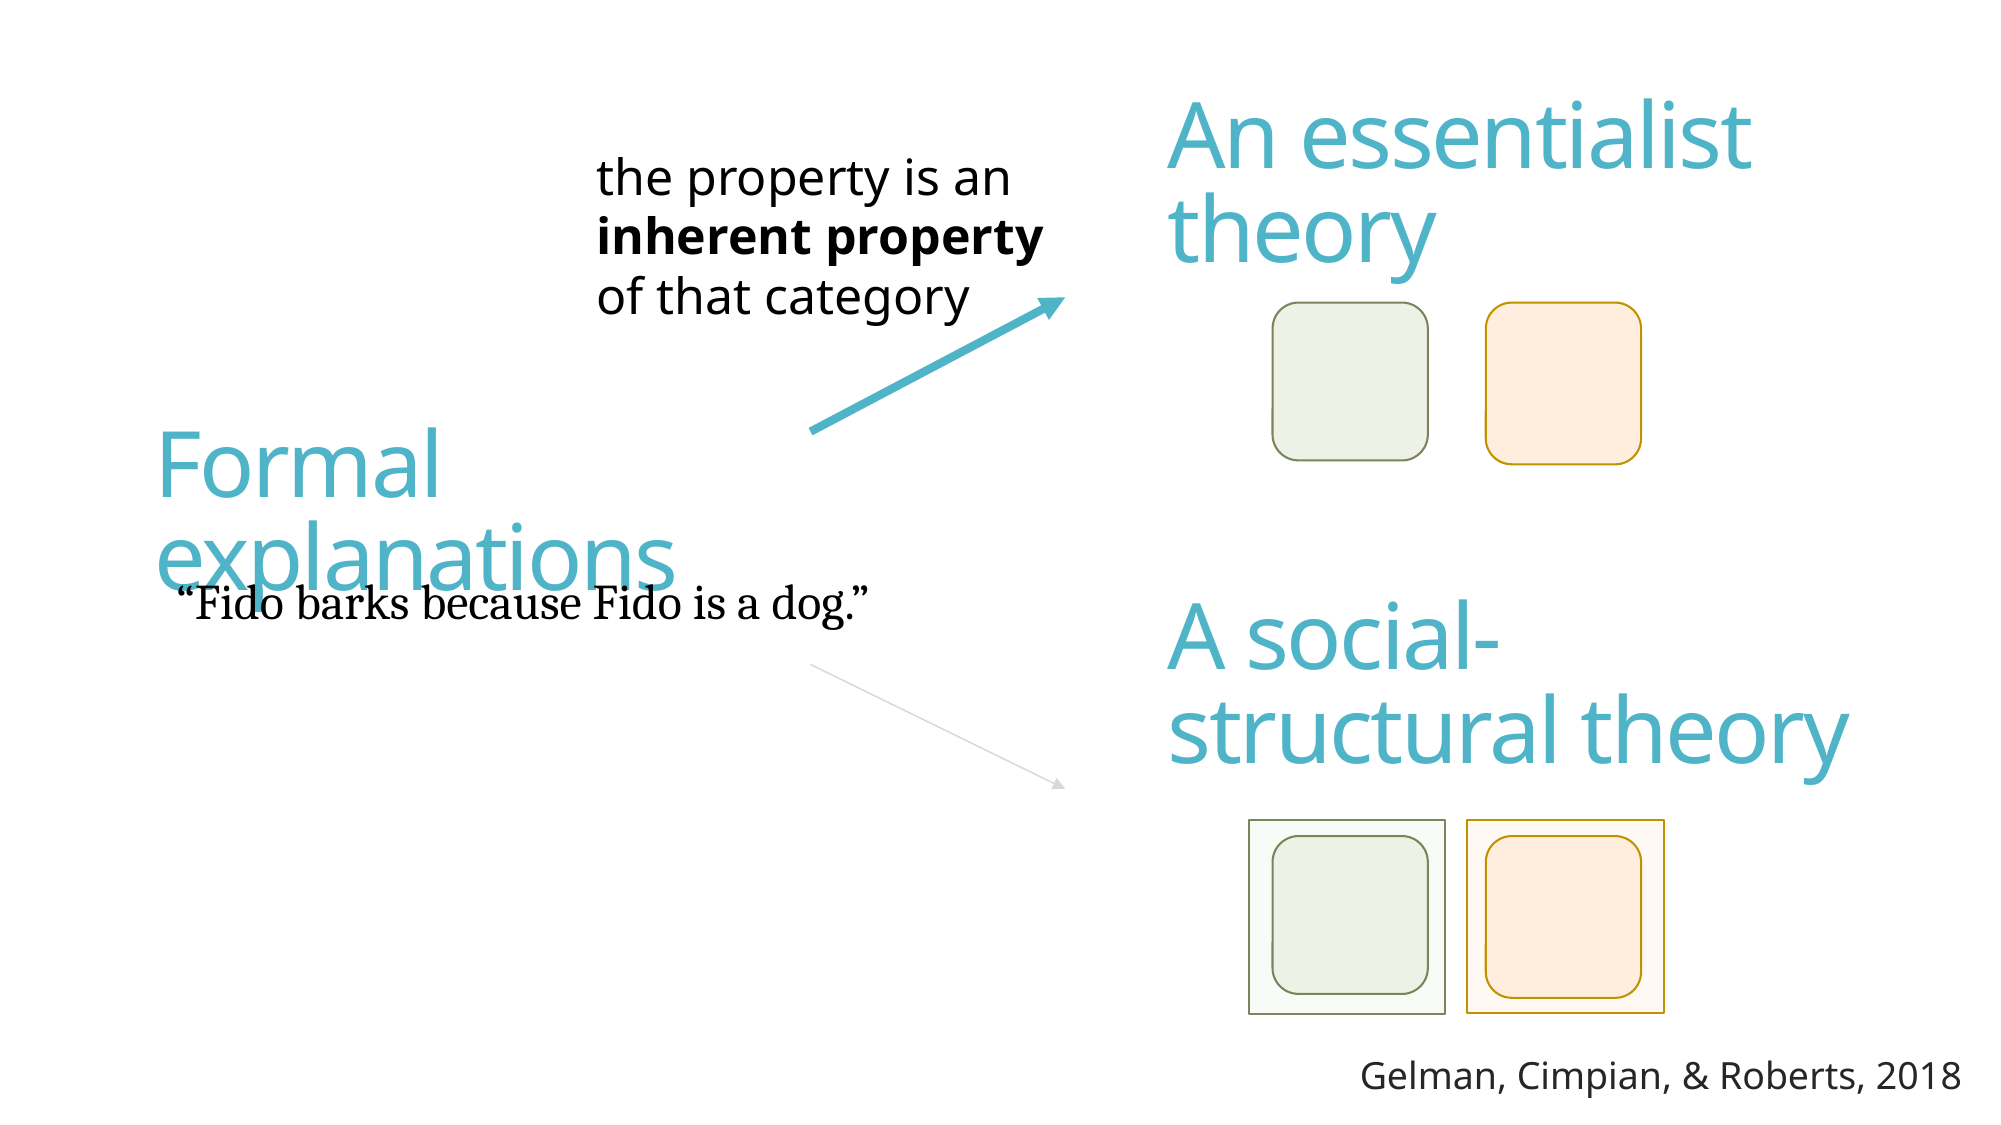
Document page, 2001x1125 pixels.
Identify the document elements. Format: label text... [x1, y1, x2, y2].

text_box Formal explanations [139, 367, 881, 665]
text_box A social-structural theory [1152, 511, 1895, 866]
text_box the property is an inherent property of that category [581, 137, 1059, 333]
text_box “Fido barks because Fido is a dog.” [161, 562, 886, 638]
text_box [1248, 866, 1446, 1015]
text_box [1484, 835, 1643, 999]
text_box An essentialist theory [1152, 9, 1895, 365]
text_box [1271, 835, 1429, 995]
text_box [1466, 866, 1665, 1014]
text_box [810, 664, 1066, 790]
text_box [810, 297, 1066, 432]
text_box Gelman, Cimpian, & Roberts, 2018 [371, 1051, 1978, 1112]
text_box [1271, 301, 1429, 462]
text_box [1484, 301, 1643, 466]
